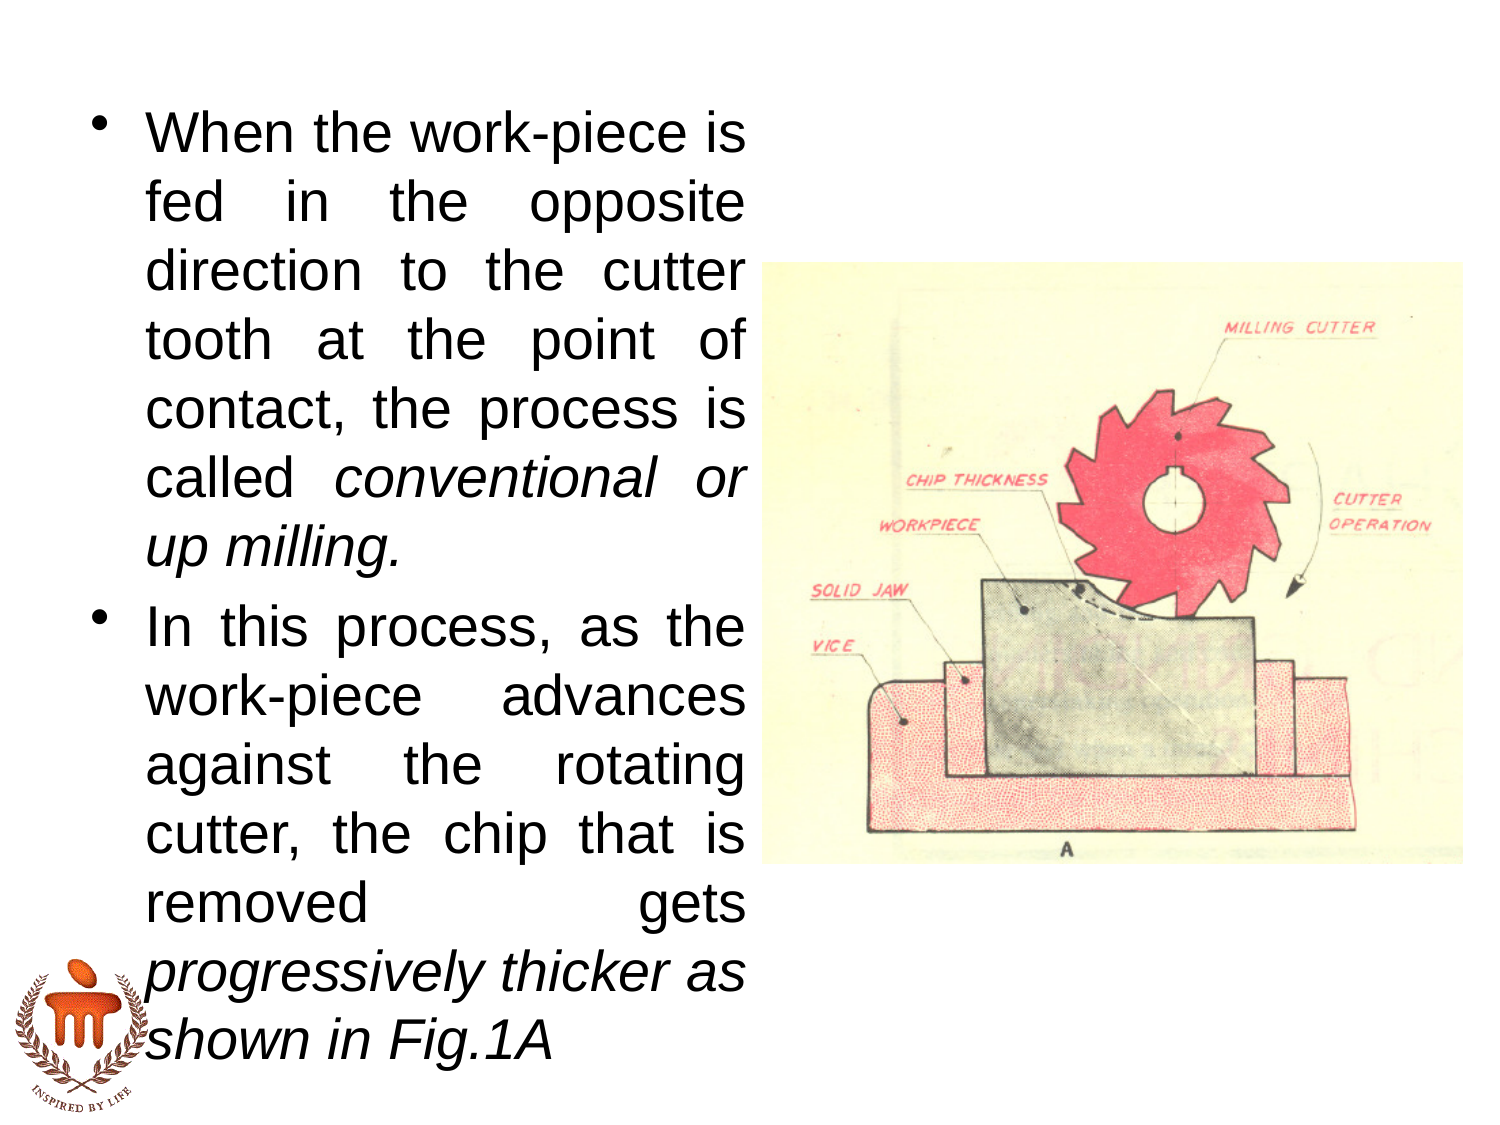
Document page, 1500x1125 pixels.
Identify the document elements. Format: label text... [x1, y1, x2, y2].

picture [0, 952, 157, 1118]
list When the work-piece is fed in the opposite direction to the cutter tooth at the point of contact, the process is called conventional or up milling. In this process, as the work-piece advances against the rotating cutter, the chip that is removed gets progressively thicker as shown in Fig.1A [75, 87, 763, 1088]
picture [762, 262, 1463, 864]
